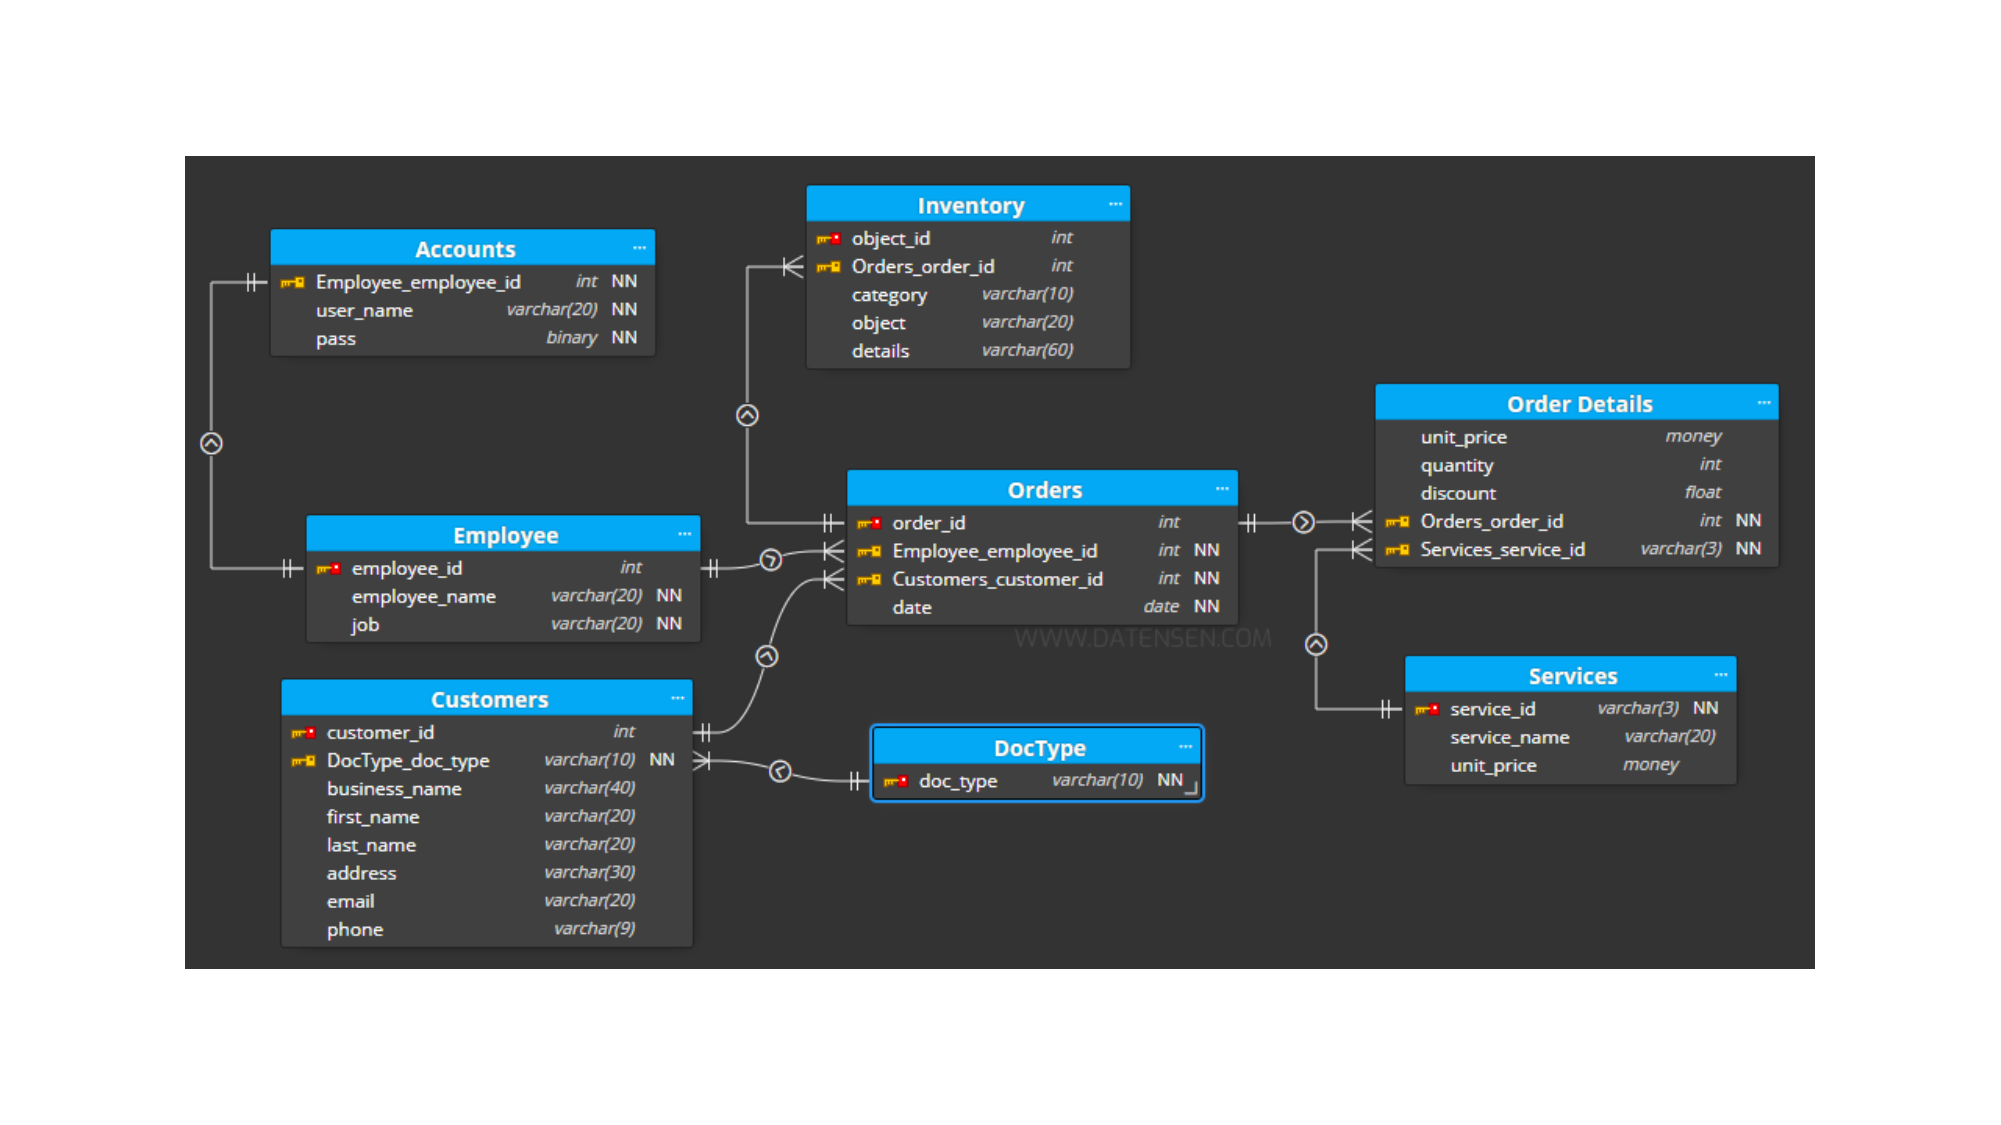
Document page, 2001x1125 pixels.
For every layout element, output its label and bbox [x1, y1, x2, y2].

picture [185, 156, 1815, 969]
